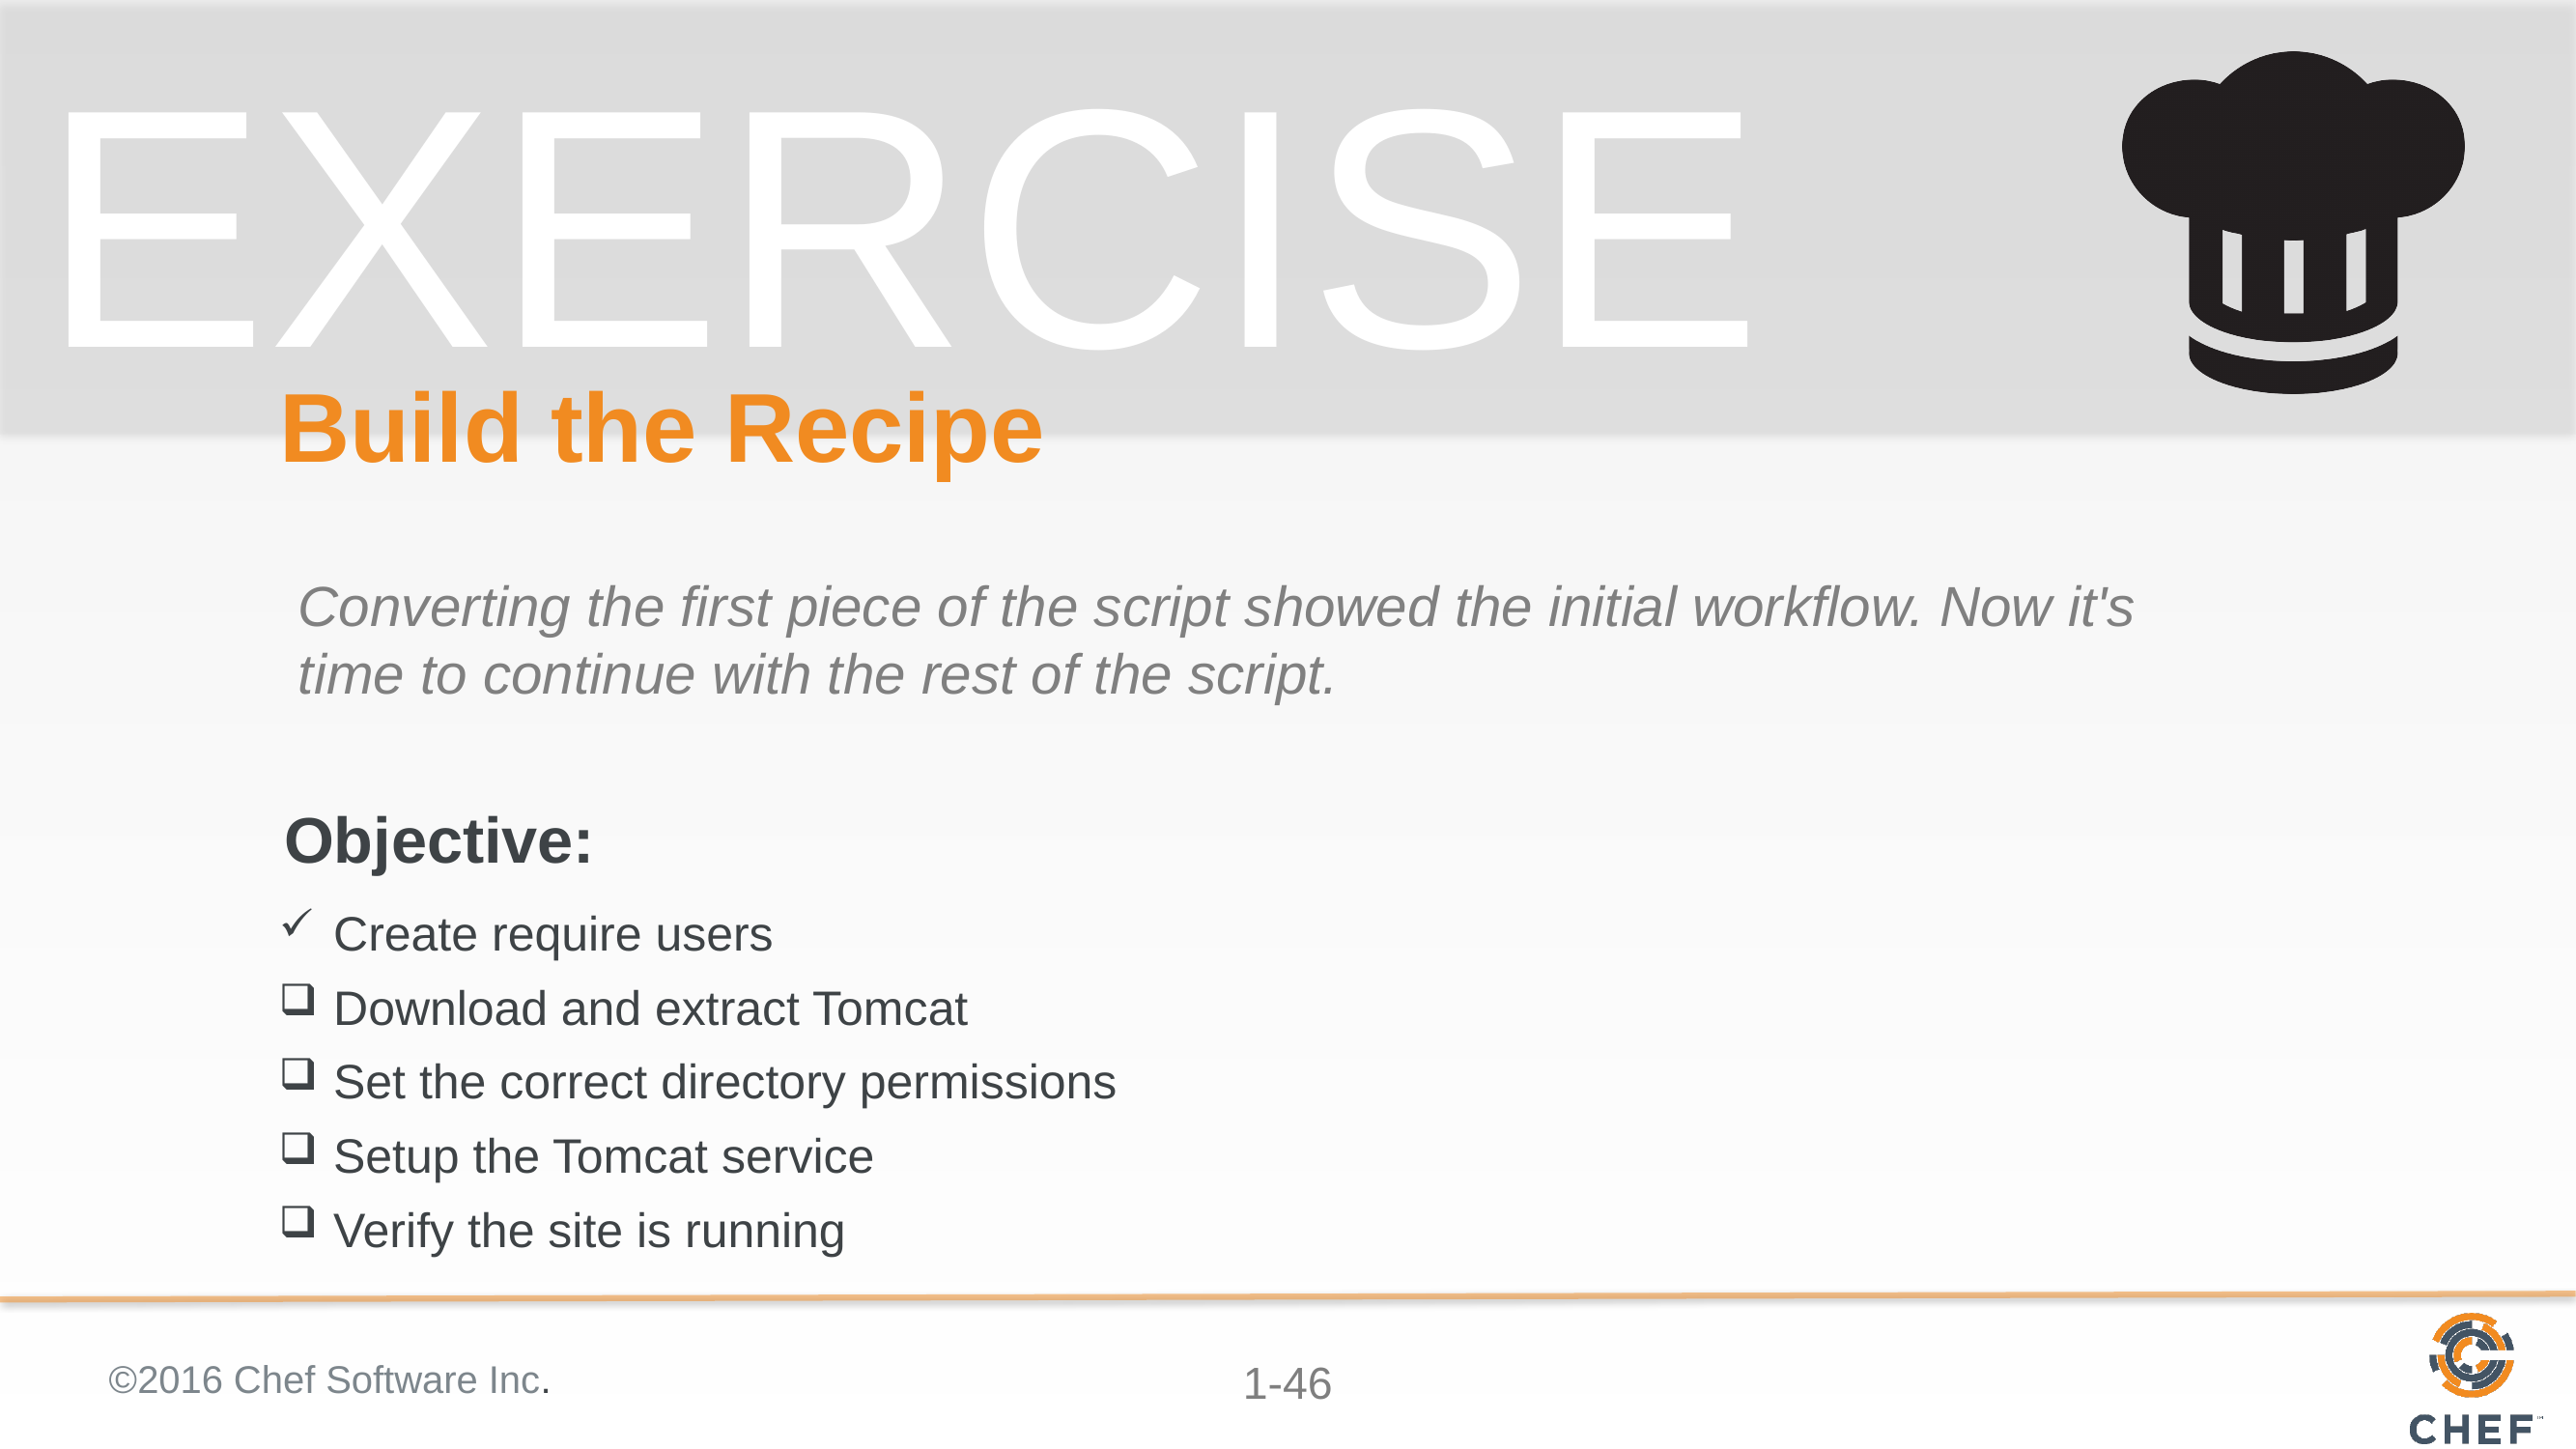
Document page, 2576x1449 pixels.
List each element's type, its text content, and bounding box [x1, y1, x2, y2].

picture [2399, 1297, 2551, 1449]
list Converting the first piece of the script showed the initial workflow. Now it's time to continue with the rest of the script. [265, 516, 2217, 759]
list Create require users Download and extract Tomcat Set the correct directory permissions Setup the Tomcat service Verify the site is running [265, 895, 2217, 1284]
picture [2122, 51, 2465, 399]
title Build the Recipe [265, 363, 2217, 498]
